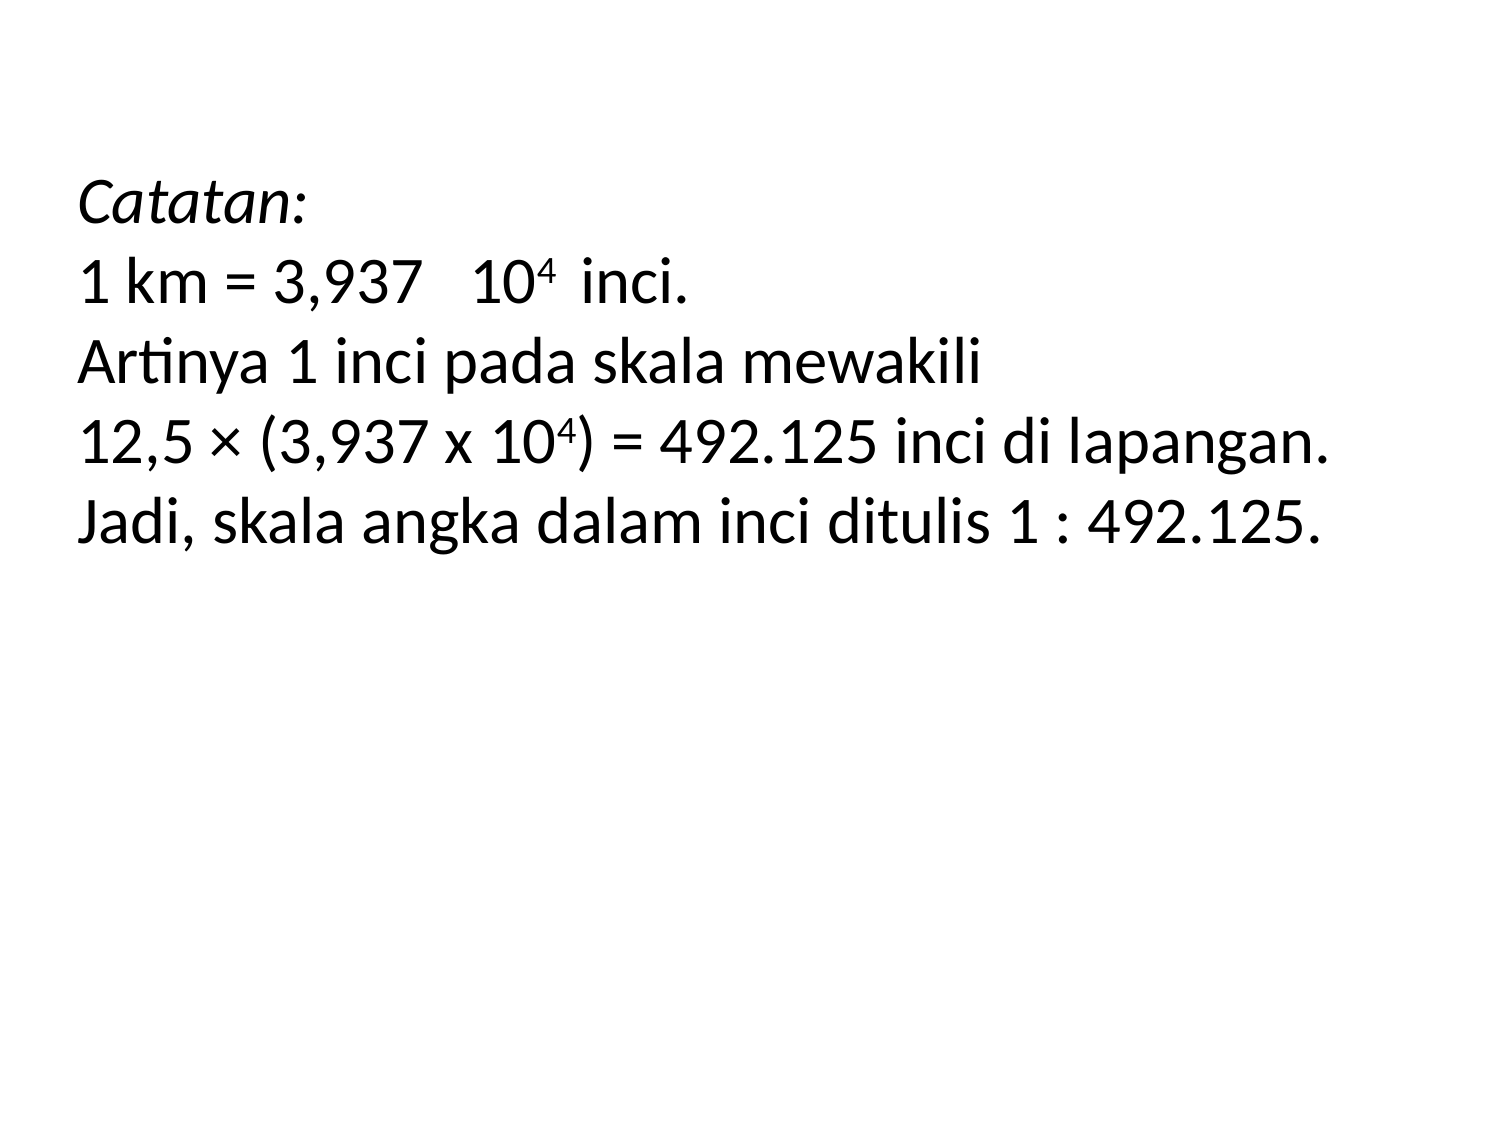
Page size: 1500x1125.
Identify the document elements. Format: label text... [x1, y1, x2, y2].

text_box Catatan: 1 km = 3,937 104 inci. Artinya 1 inci pada skala mewakili 12,5 × (3,937 x 104) = 492.125 inci di lapangan. Jadi, skala angka dalam inci ditulis 1 : 492.125. [62, 149, 1425, 565]
